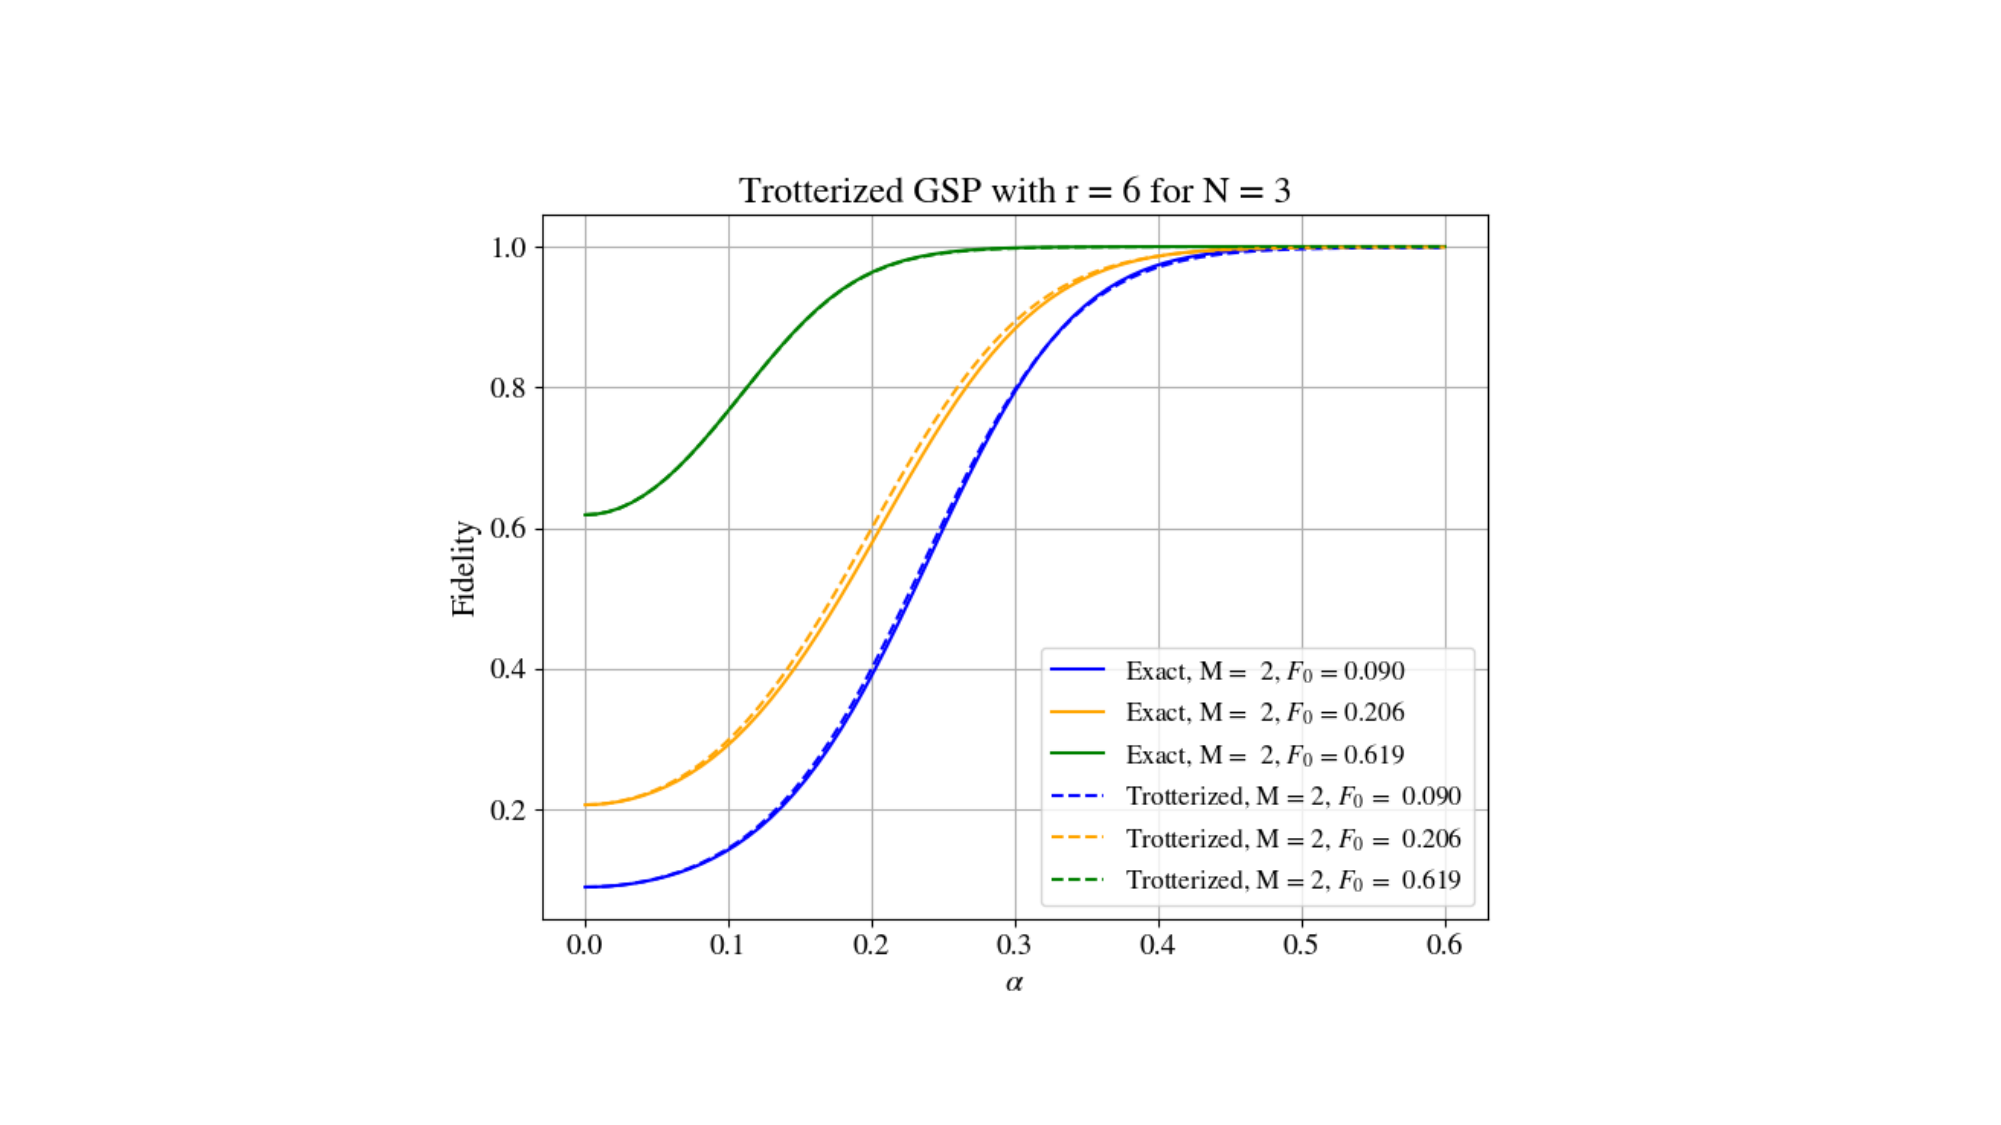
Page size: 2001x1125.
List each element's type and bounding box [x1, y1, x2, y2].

list [390, 104, 1610, 1020]
